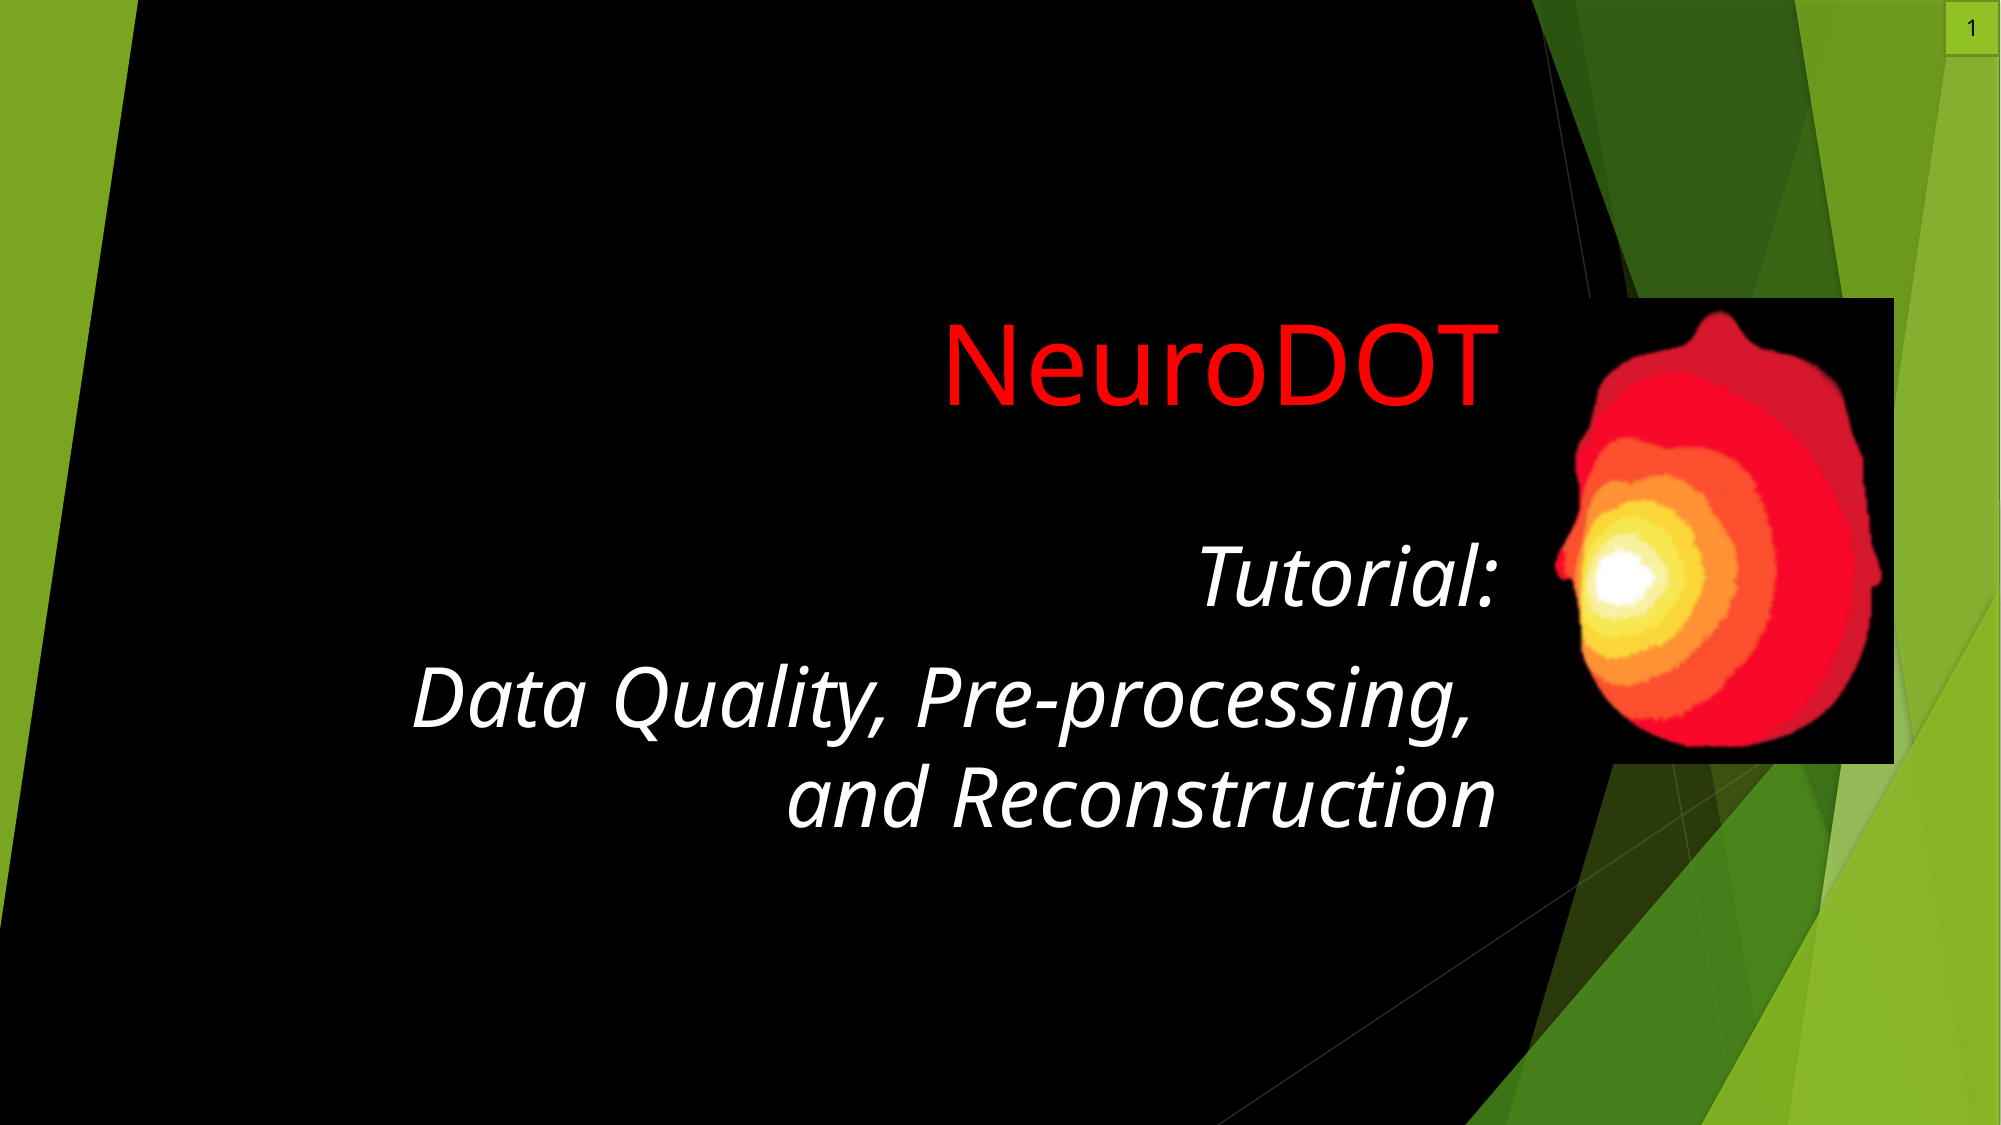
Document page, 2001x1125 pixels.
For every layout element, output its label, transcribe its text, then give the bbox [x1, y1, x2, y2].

picture [1544, 298, 1895, 765]
title NeuroDOT [240, 298, 1515, 436]
text_box 1 [1943, 0, 2000, 57]
subtitle Tutorial: Data Quality, Pre-processing, and Reconstruction [36, 515, 1515, 866]
